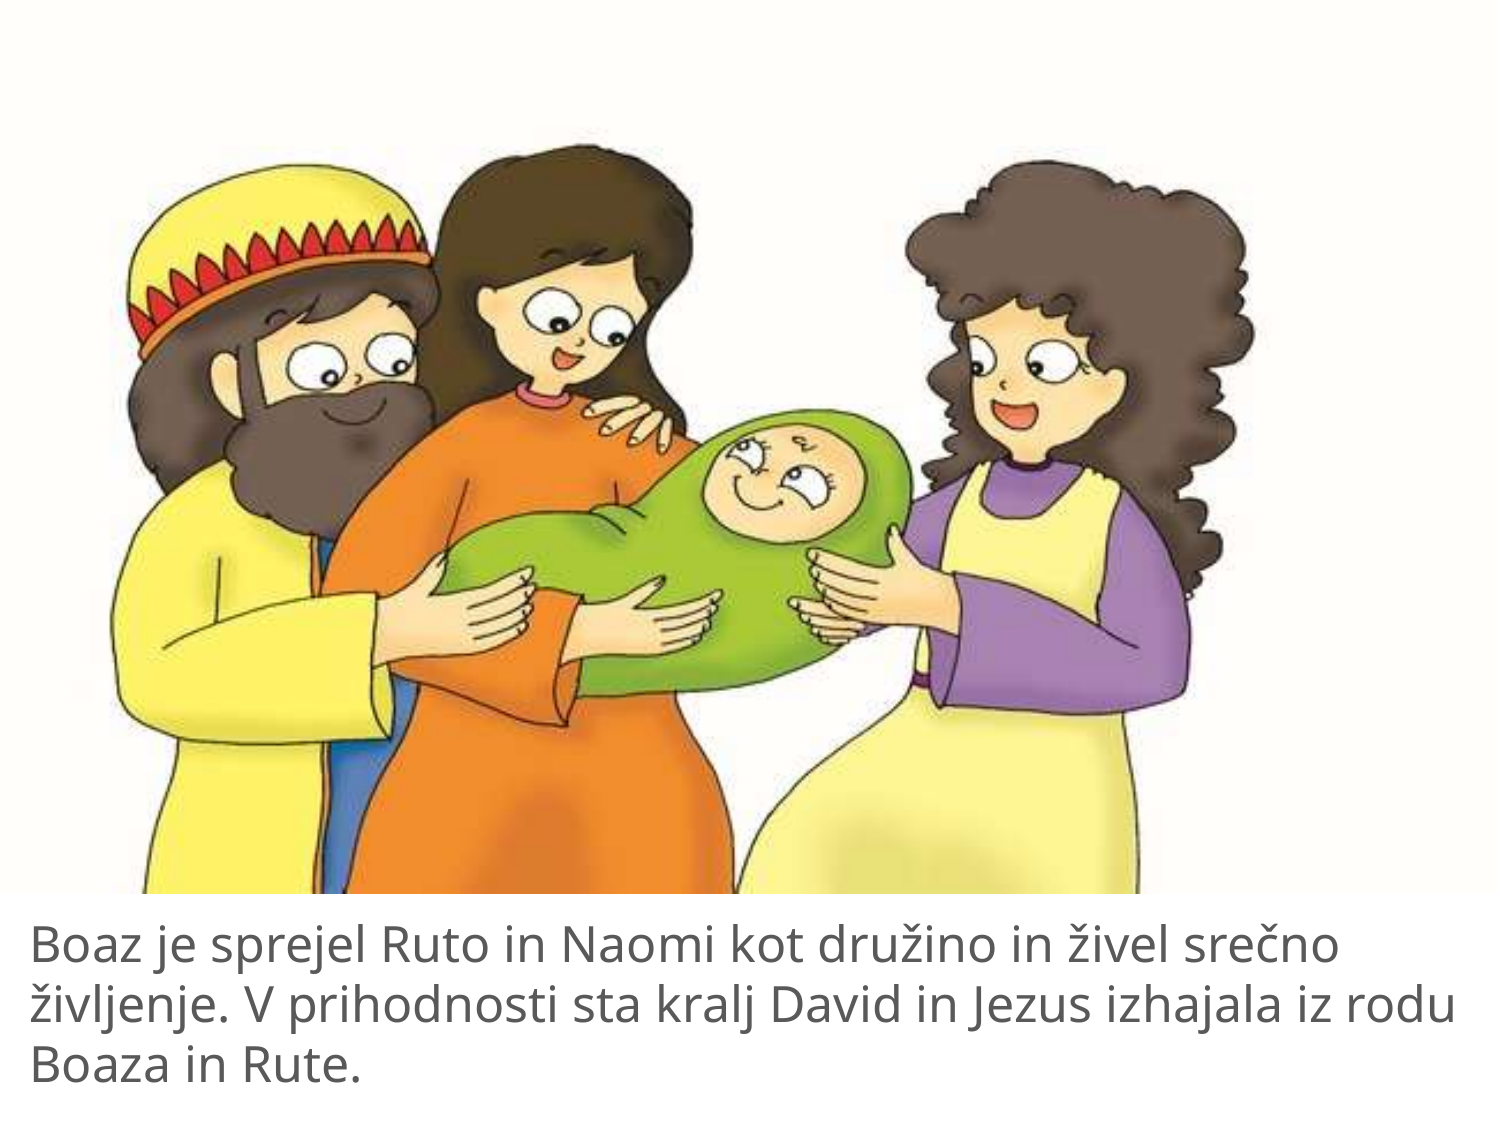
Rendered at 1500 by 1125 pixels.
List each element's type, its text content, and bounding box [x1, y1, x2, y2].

picture [0, 0, 1498, 894]
text_box Boaz je sprejel Ruto in Naomi kot družino in živel srečno življenje. V prihodnosti sta kralj David in Jezus izhajala iz rodu Boaza in Rute. [14, 905, 1500, 1100]
